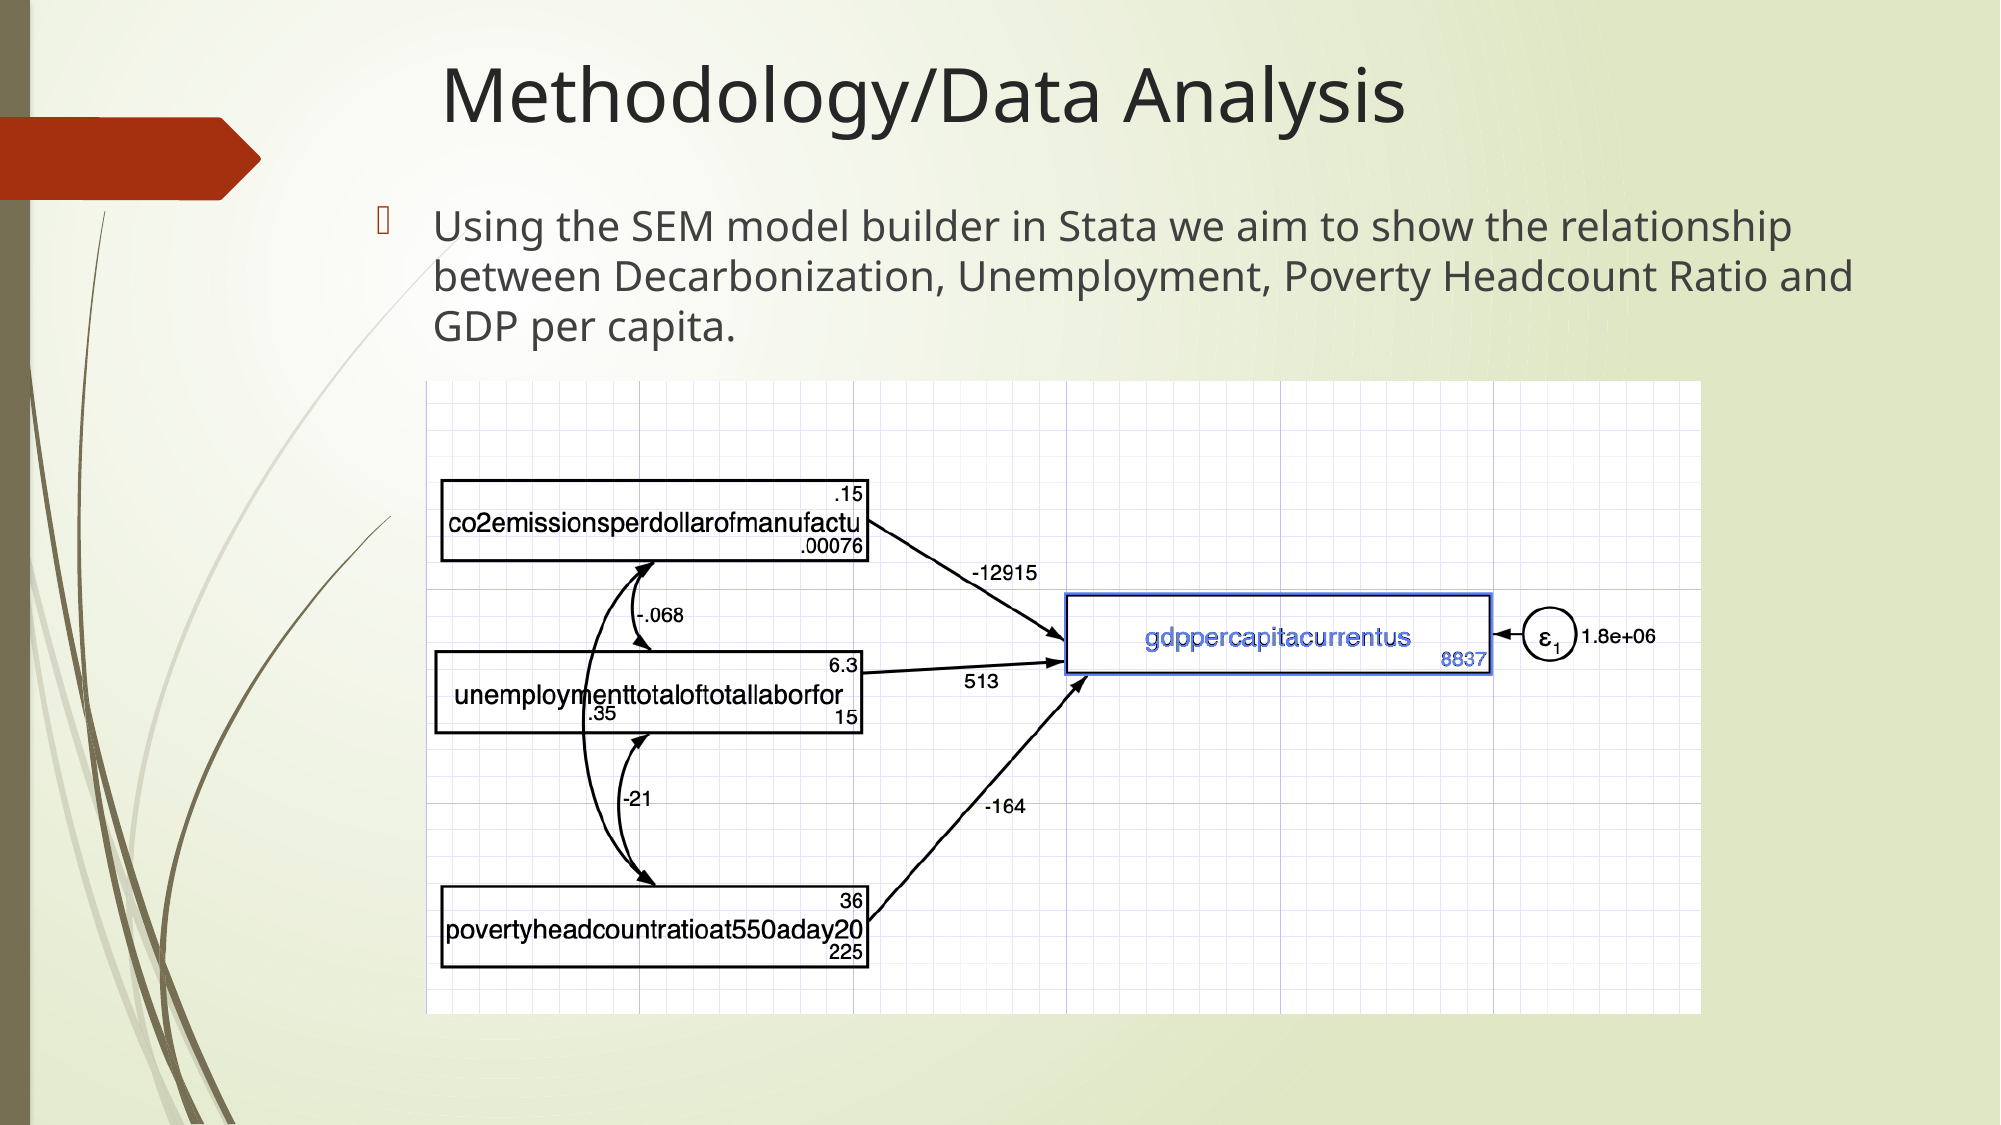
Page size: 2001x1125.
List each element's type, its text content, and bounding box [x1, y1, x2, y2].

picture [425, 380, 1701, 1015]
title Methodology/Data Analysis [425, 39, 1888, 192]
list Using the SEM model builder in Stata we aim to show the relationship between Decarbonization, Unemployment, Poverty Headcount Ratio and GDP per capita. [361, 192, 1888, 364]
